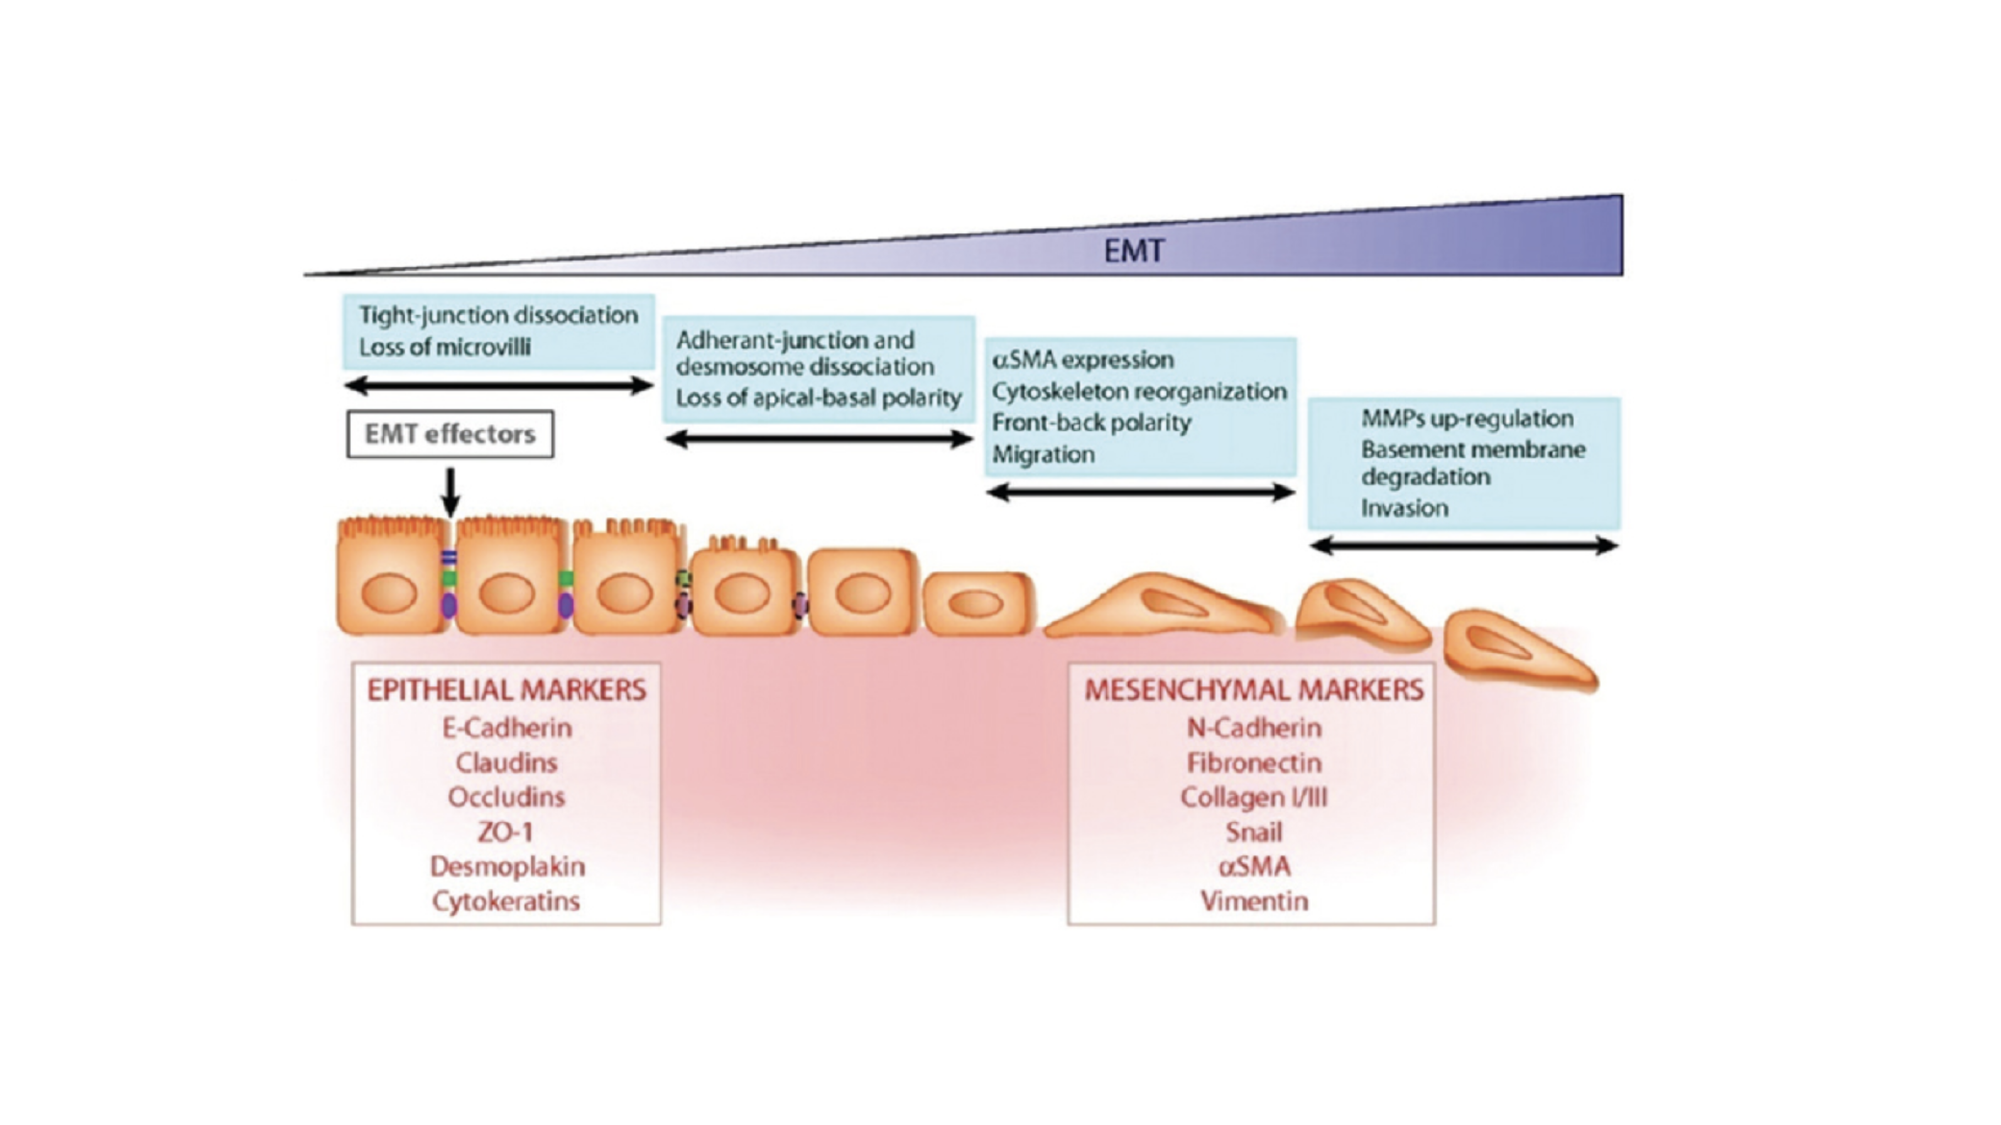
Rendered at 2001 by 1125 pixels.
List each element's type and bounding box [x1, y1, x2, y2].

picture [291, 179, 1639, 943]
